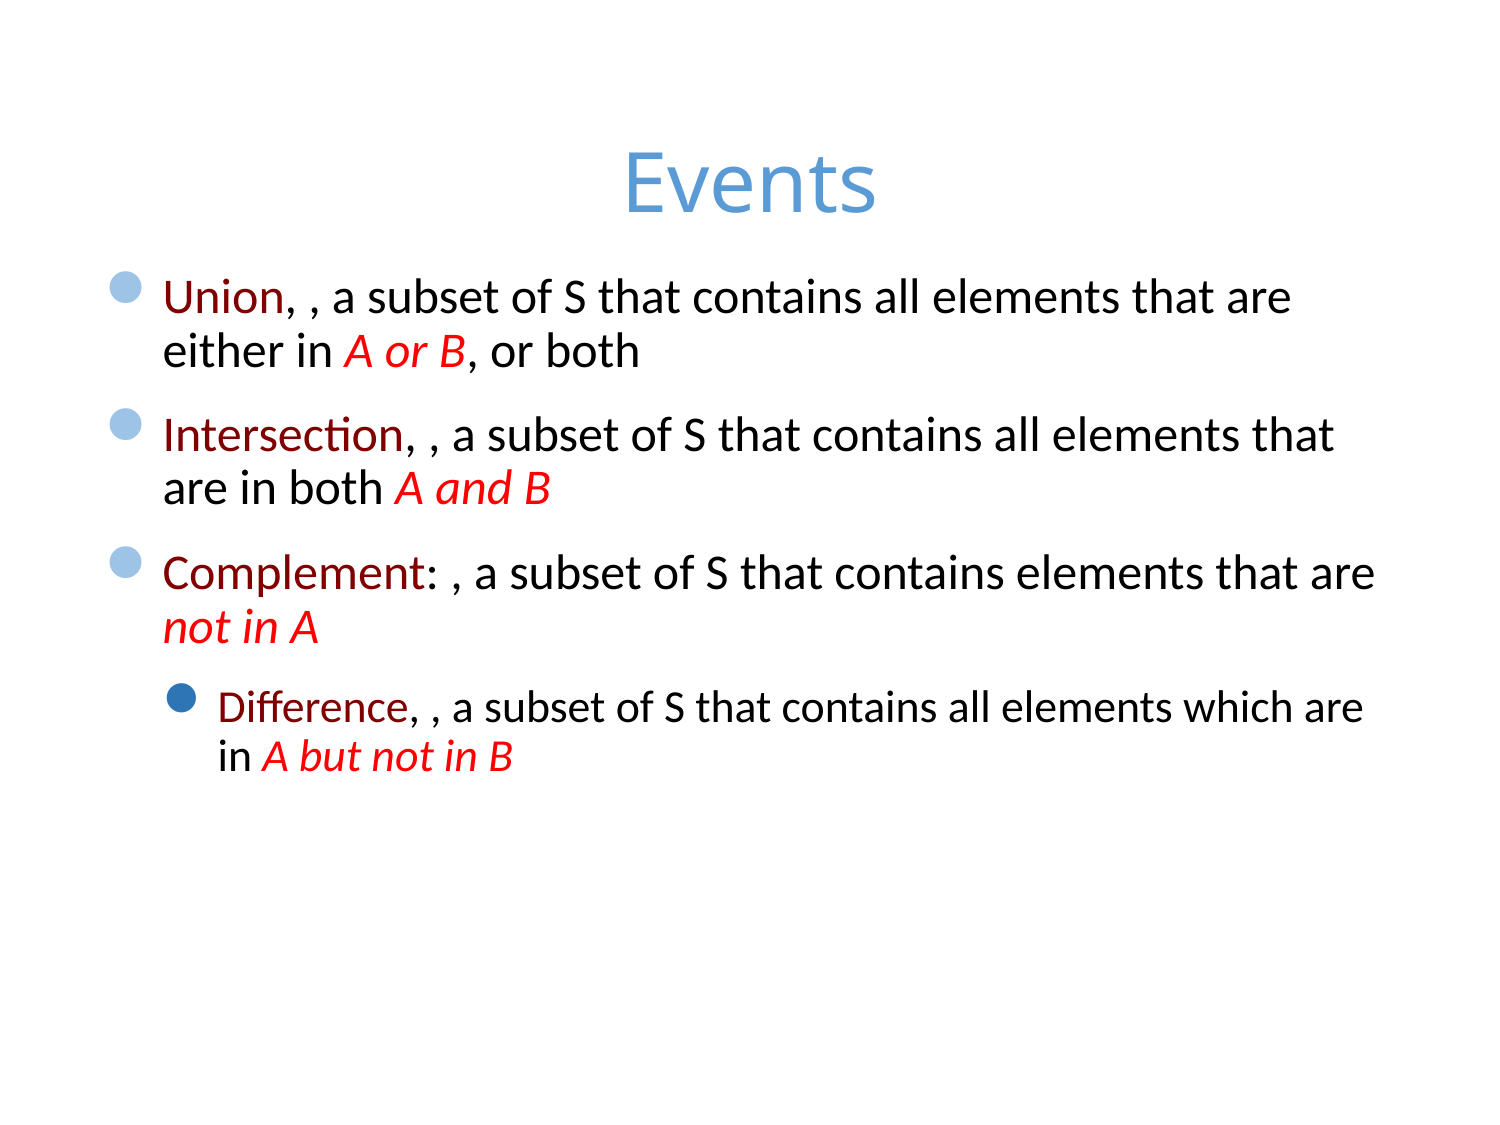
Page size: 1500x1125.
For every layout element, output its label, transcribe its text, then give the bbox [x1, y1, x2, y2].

title Events [90, 17, 1410, 237]
